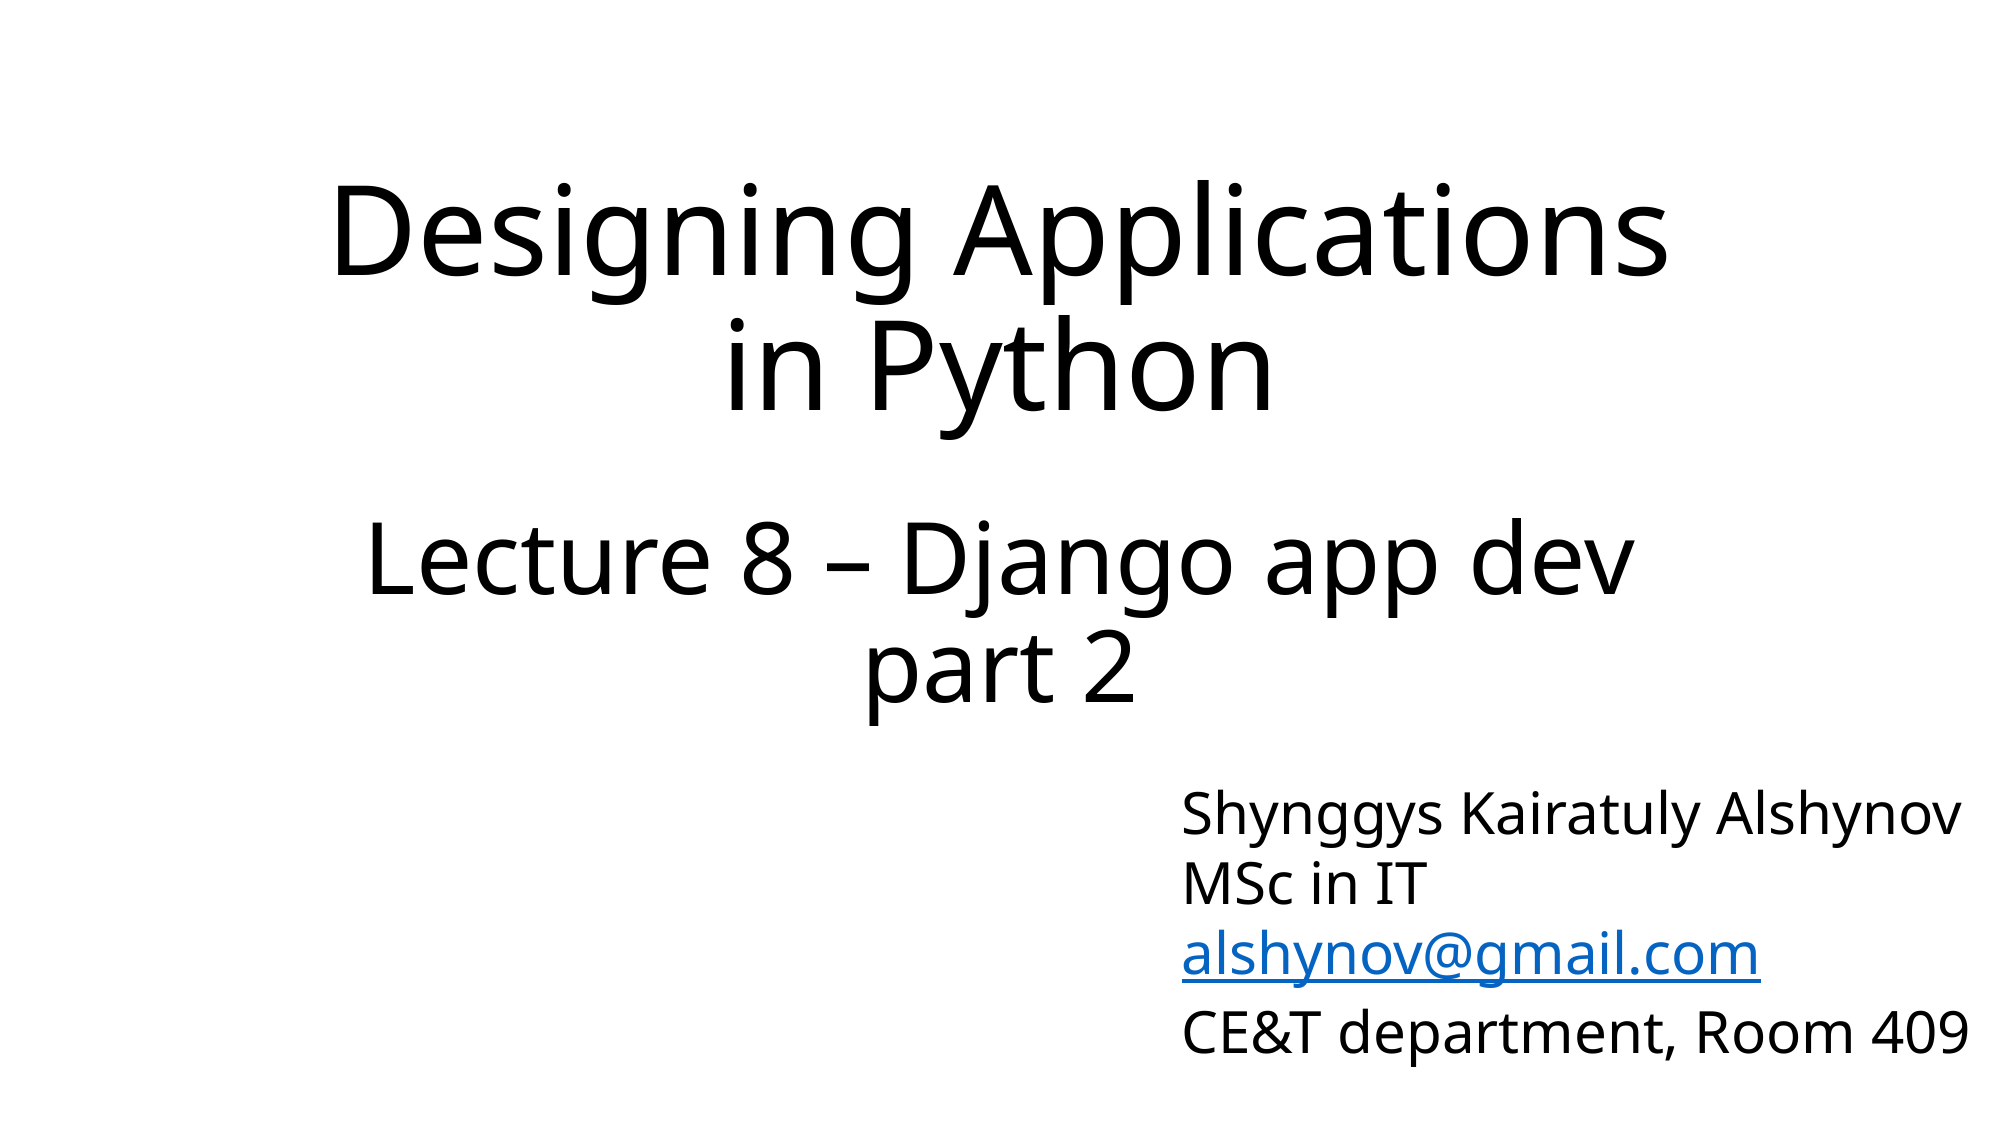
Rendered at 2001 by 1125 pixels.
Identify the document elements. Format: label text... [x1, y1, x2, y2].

text_box Shynggys Kairatuly Alshynov MSc in IT alshynov@gmail.com CE&T department, Room 409 [1166, 768, 1986, 1073]
subtitle Lecture 8 – Django app dev part 2 [249, 500, 1750, 773]
title Designing Applications in Python [249, 52, 1750, 445]
